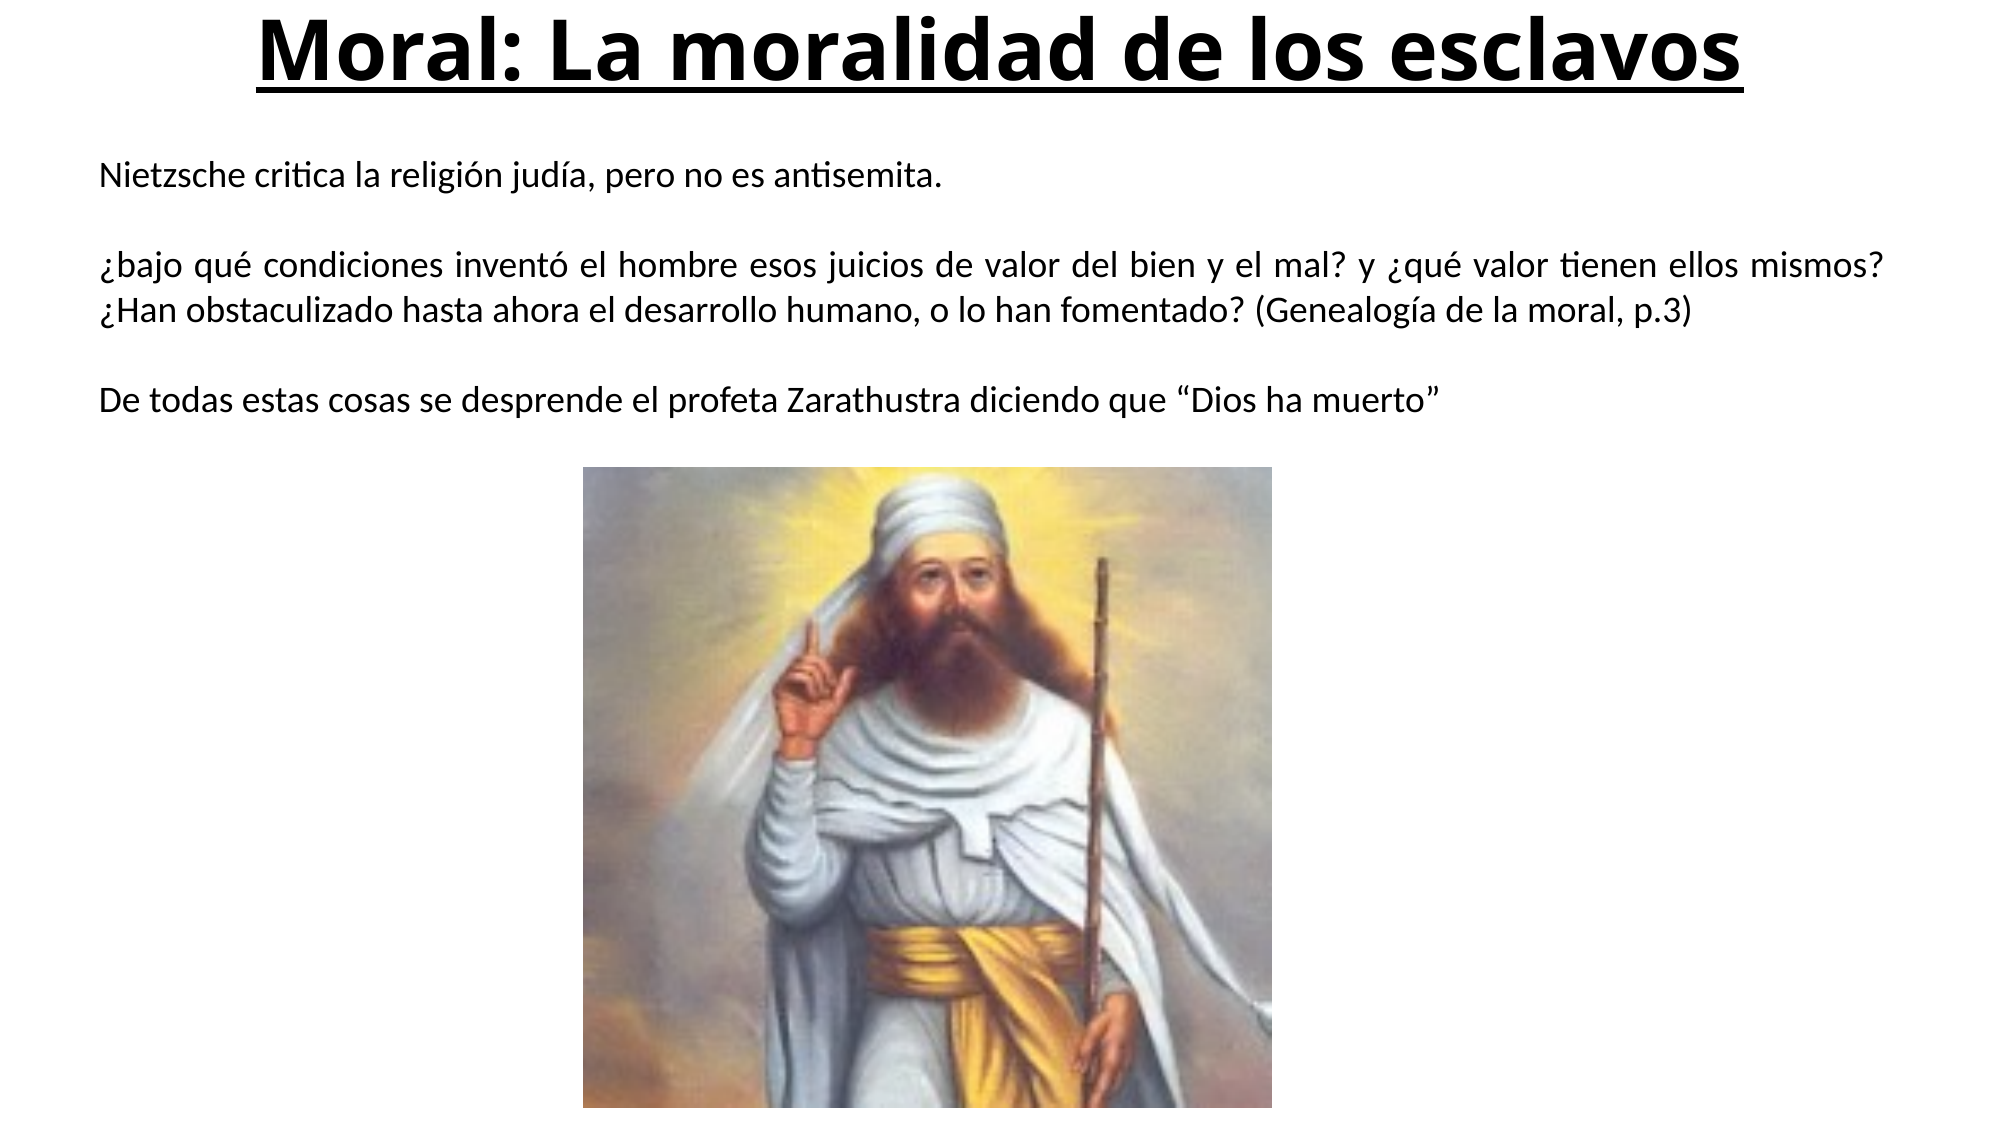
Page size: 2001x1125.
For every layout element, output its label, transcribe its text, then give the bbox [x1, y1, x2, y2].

title Moral: La moralidad de los esclavos [0, 0, 2000, 107]
picture [583, 466, 1272, 1108]
text_box Nietzsche critica la religión judía, pero no es antisemita. ¿bajo qué condiciones inventó el hombre esos juicios de valor del bien y el mal? y ¿qué valor tienen ellos mismos? ¿Han obstaculizado hasta ahora el desarrollo humano, o lo han fomentado? (Genealogía de la moral, p.3) De todas estas cosas se desprende el profeta Zarathustra diciendo que “Dios ha muerto” [84, 142, 1903, 428]
